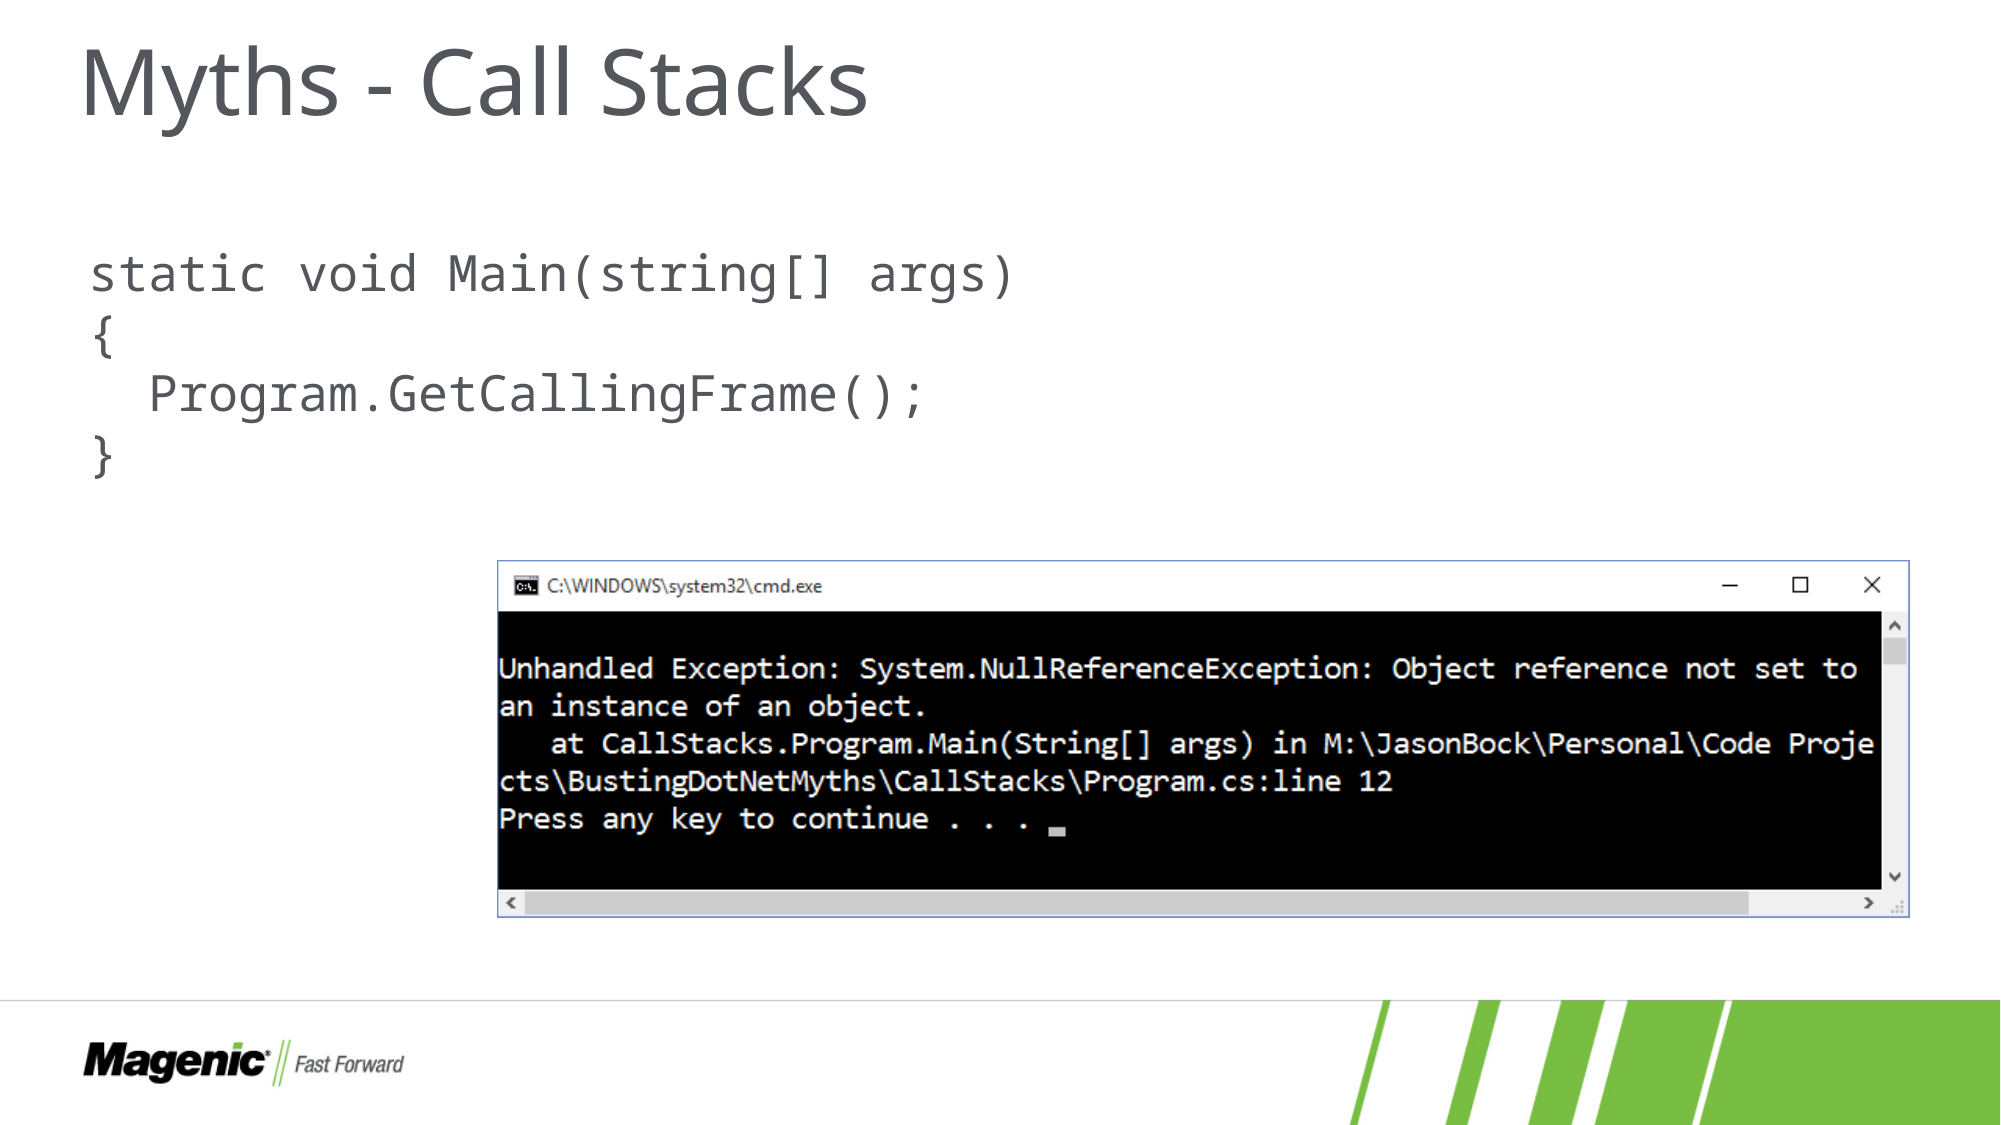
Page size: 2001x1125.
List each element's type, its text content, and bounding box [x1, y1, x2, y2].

title Myths - Call Stacks [63, 41, 1938, 131]
text_box static void Main(string[] args) { Program.GetCallingFrame(); } [73, 233, 1033, 489]
picture [0, 0, 2001, 1125]
